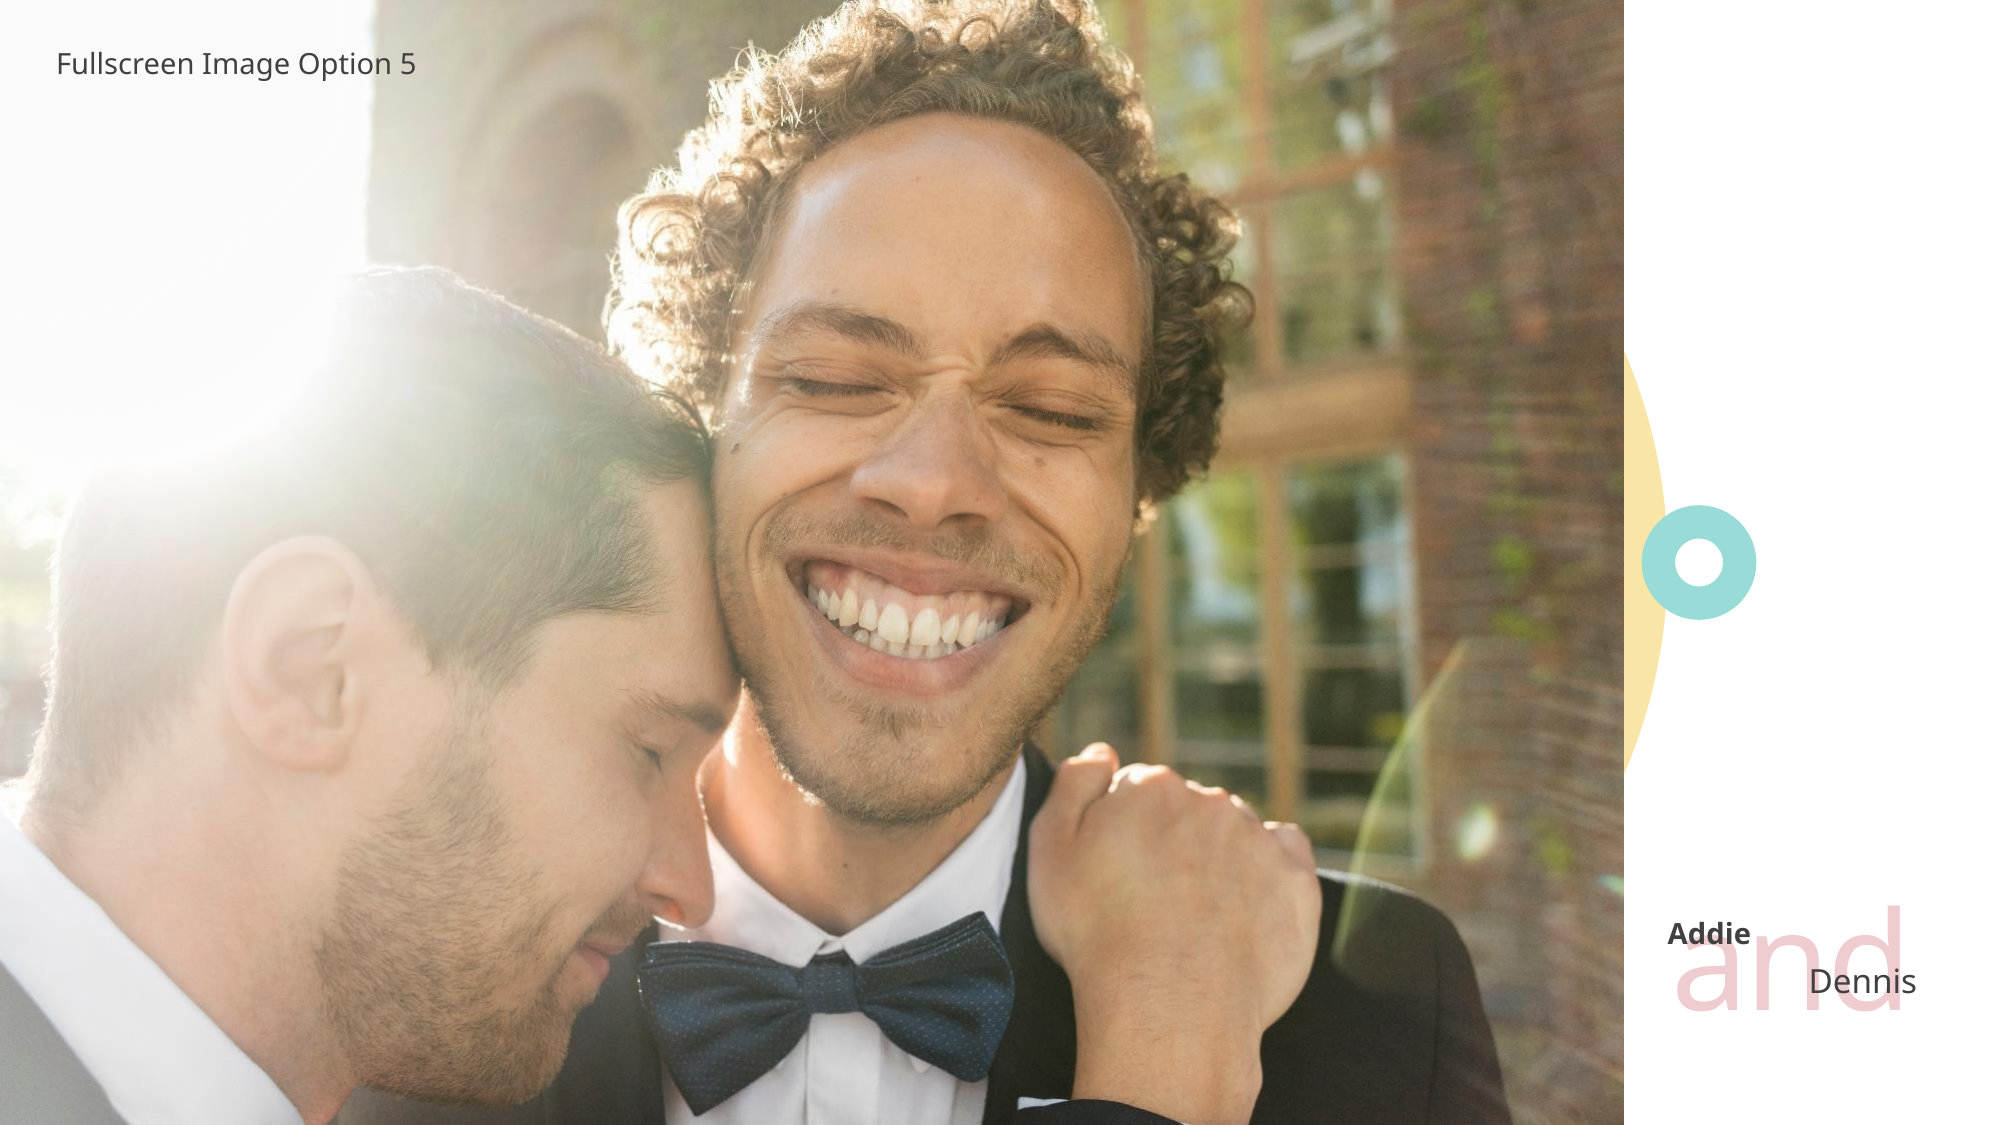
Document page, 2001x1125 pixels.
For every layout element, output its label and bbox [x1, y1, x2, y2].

text_box [1624, 0, 2000, 1125]
picture [0, 0, 1624, 1125]
